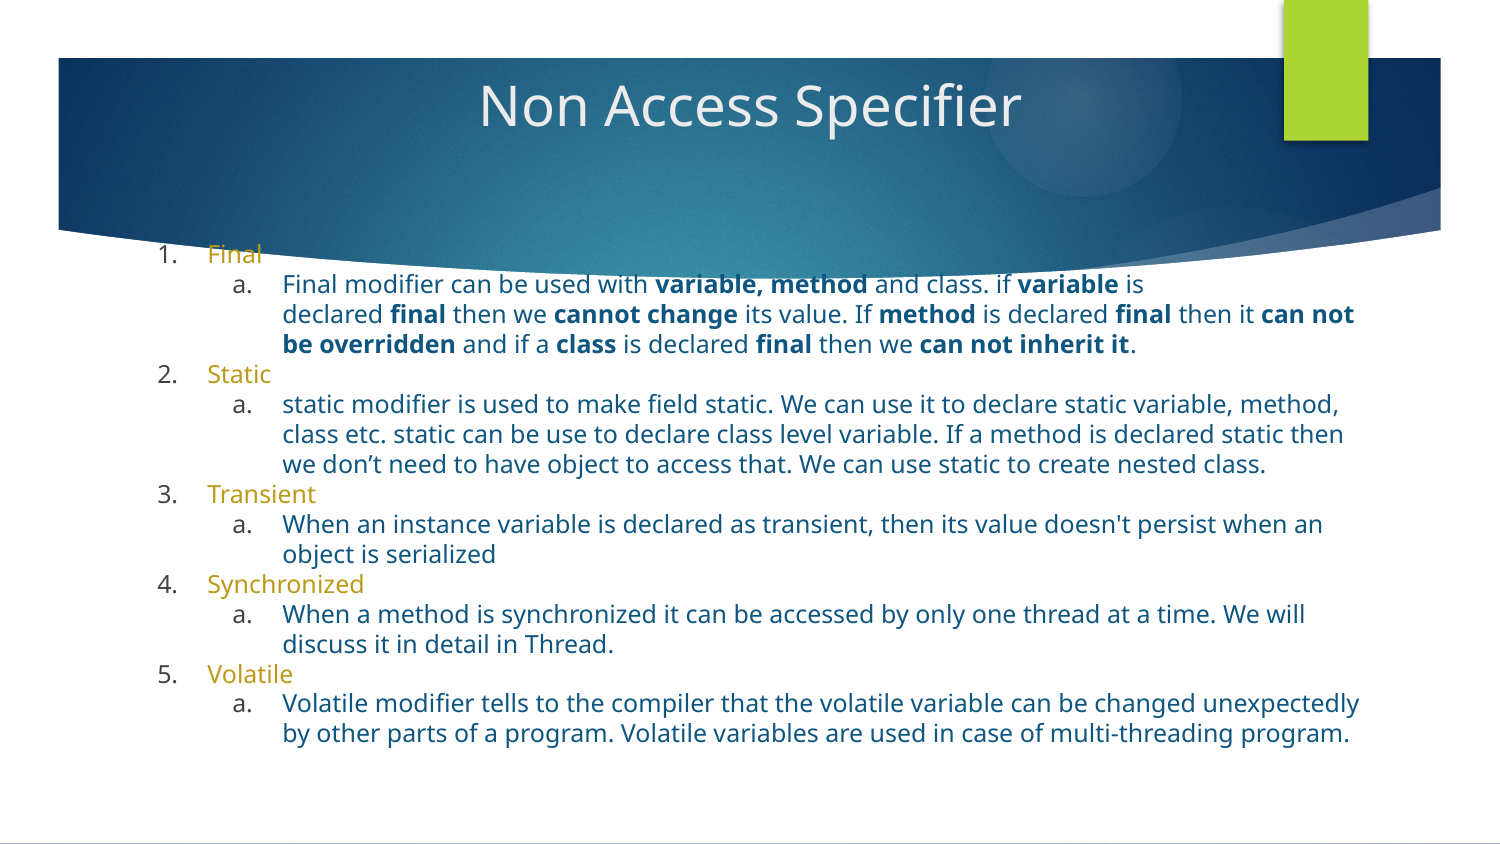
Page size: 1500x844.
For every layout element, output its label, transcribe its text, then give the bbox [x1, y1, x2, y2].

list Final Final modifier can be used with variable, method and class. if variable is declared final then we cannot change its value. If method is declared final then it can not be overridden and if a class is declared final then we can not inherit it. Static static modifier is used to make field static. We can use it to declare static variable, method, class etc. static can be use to declare class level variable. If a method is declared static then we don’t need to have object to access that. We can use static to create nested class. Transient When an instance variable is declared as transient, then its value doesn't persist when an object is serialized Synchronized When a method is synchronized it can be accessed by only one thread at a time. We will discuss it in detail in Thread. Volatile Volatile modifier tells to the compiler that the volatile variable can be changed unexpectedly by other parts of a program. Volatile variables are used in case of multi-threading program. [117, 188, 1382, 828]
title Non Access Specifier [415, 55, 1086, 150]
